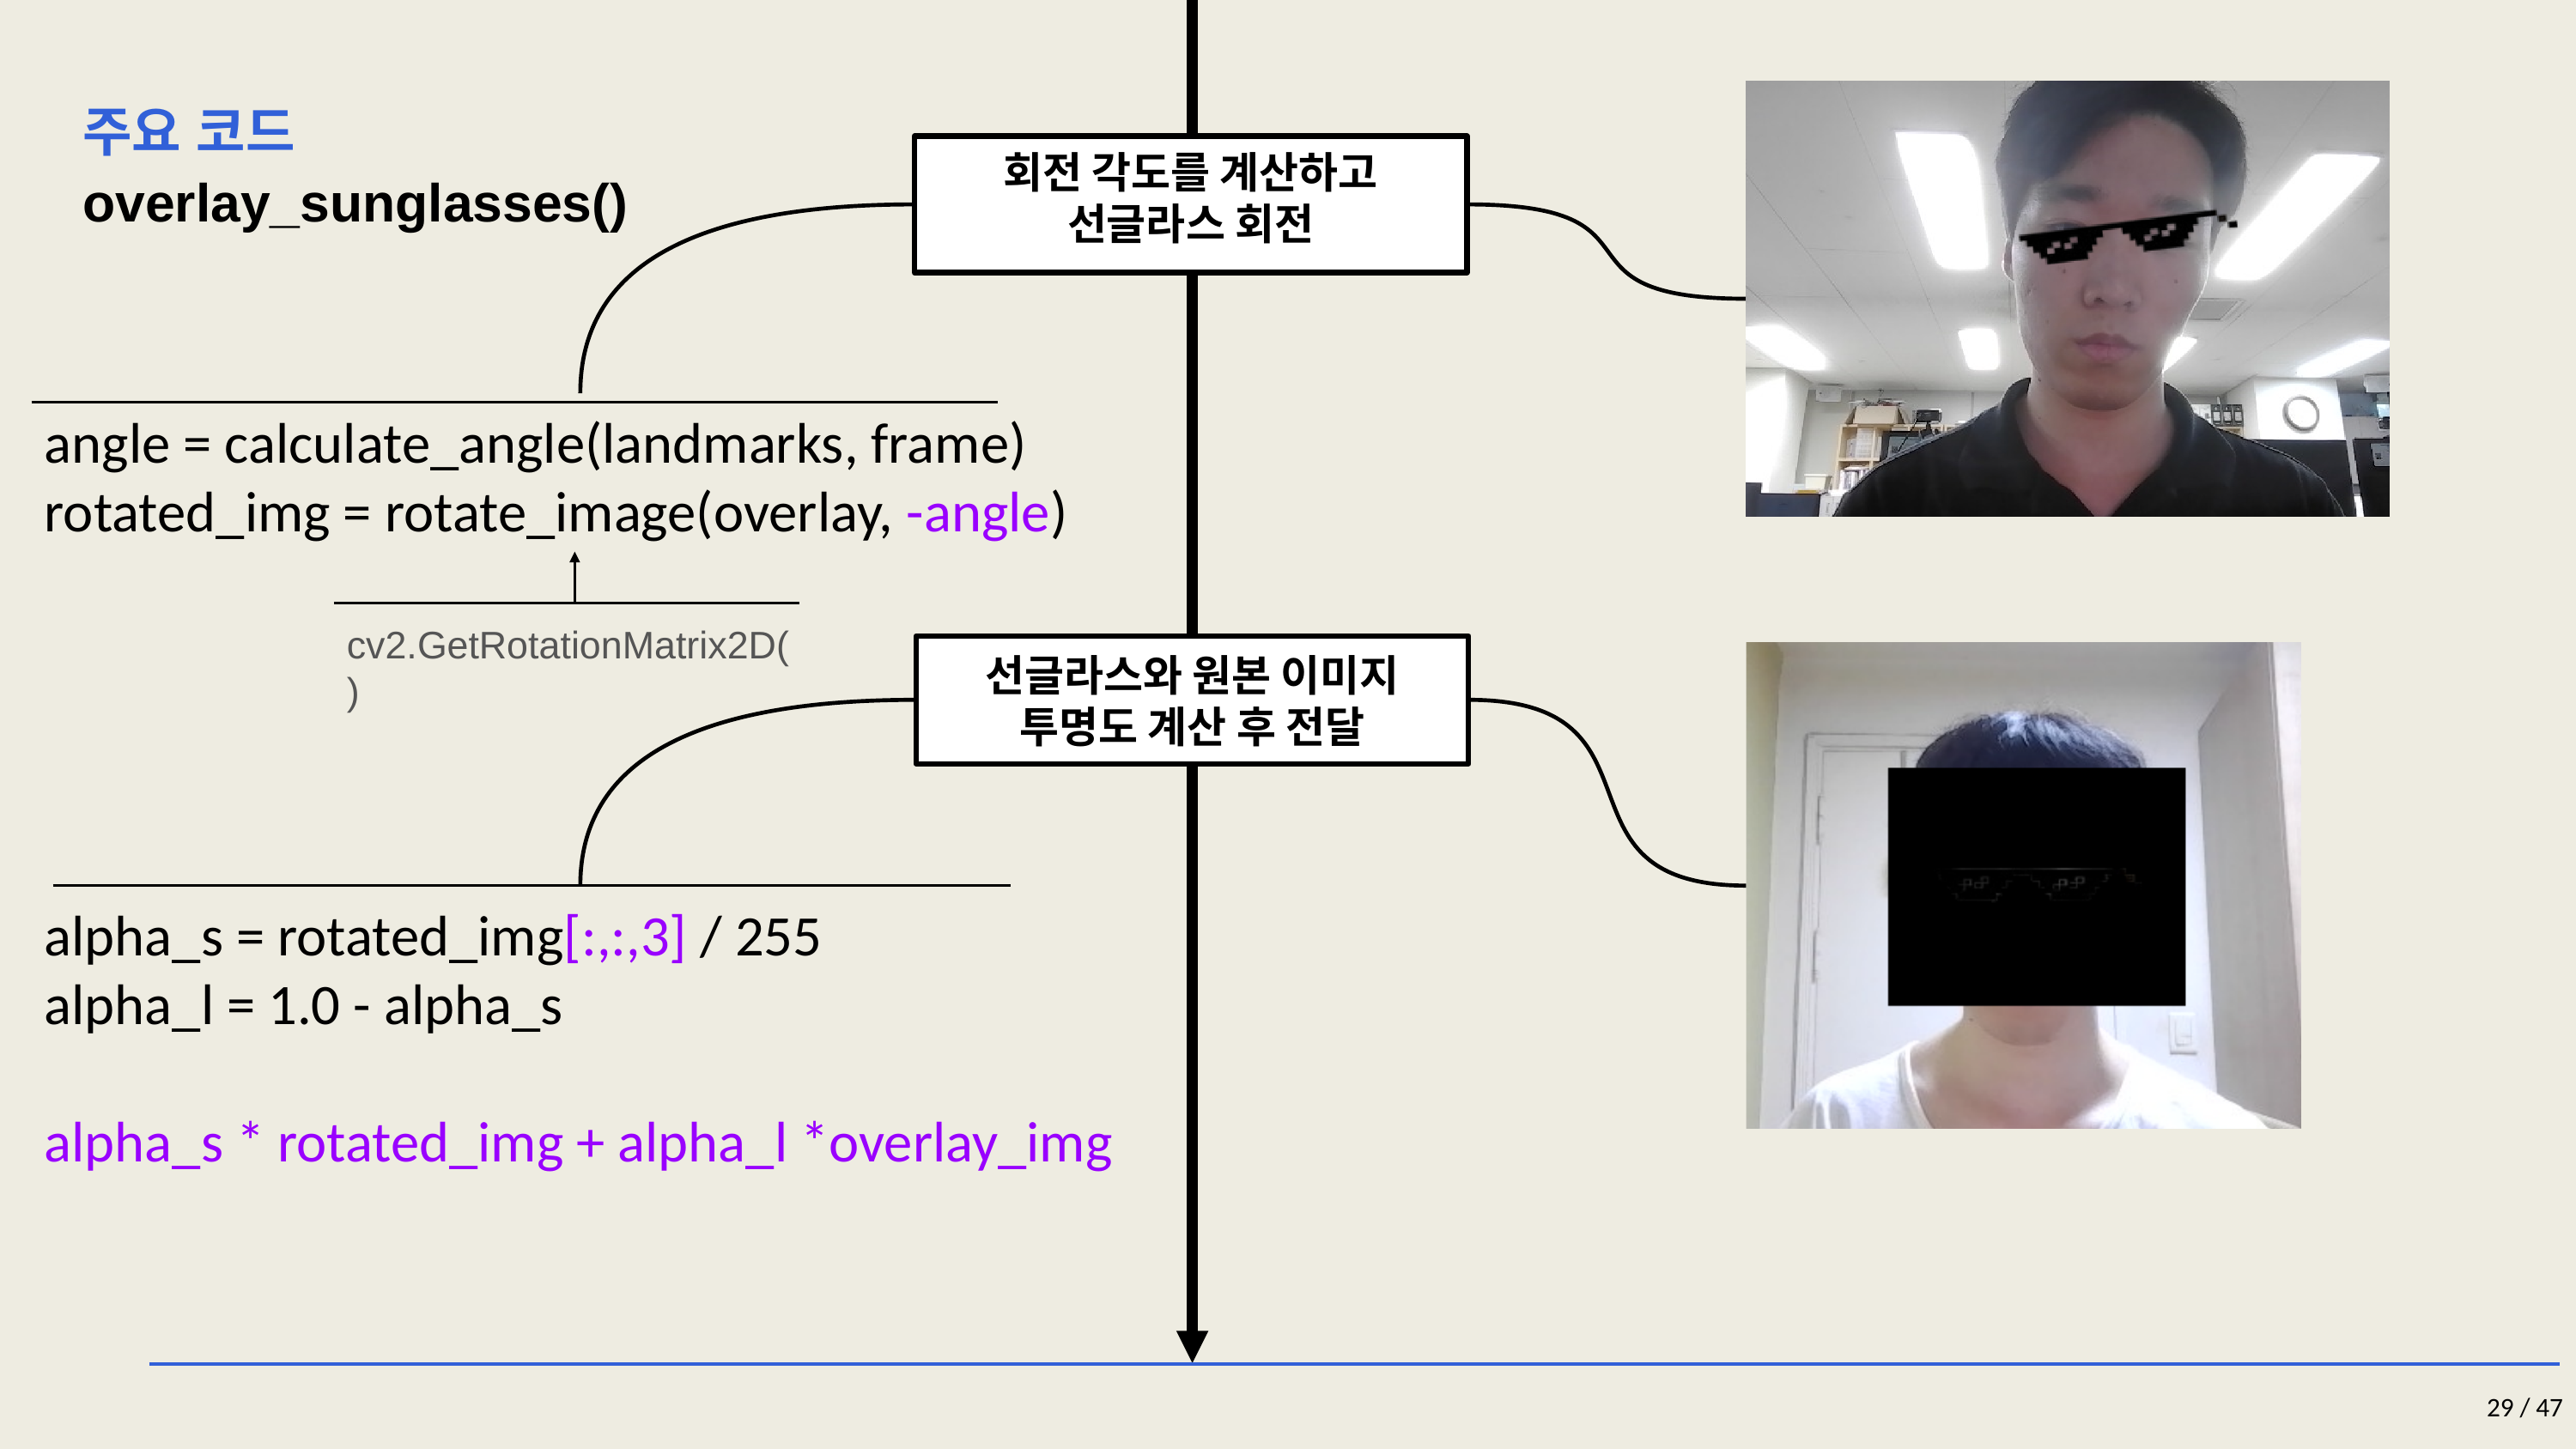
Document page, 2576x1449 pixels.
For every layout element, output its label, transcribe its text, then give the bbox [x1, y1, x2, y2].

text_box 29 / 47 [2433, 1377, 2576, 1449]
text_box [1468, 700, 1741, 886]
picture [1746, 642, 2302, 1130]
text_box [580, 203, 915, 394]
text_box 회전 각도를 계산하고 선글라스 회전 [1200, 136, 1467, 273]
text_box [1467, 203, 1741, 300]
text_box cv2.GetRotationMatrix2D() [333, 608, 816, 726]
text_box 회전 각도를 계산하고 선글라스 회전 [914, 136, 1189, 273]
text_box 선글라스와 원본 이미지 투명도 계산 후 전달 [915, 635, 1189, 764]
text_box 선글라스와 원본 이미지 투명도 계산 후 전달 [1200, 635, 1469, 764]
text_box angle = calculate_angle(landmarks, frame) rotated_img = rotate_image(overlay, -angle) [31, 392, 1129, 587]
text_box alpha_s = rotated_img[:,:,3] / 255 alpha_l = 1.0 - alpha_s alpha_s * rotated_img + alpha_l *overlay_img [31, 885, 1129, 1065]
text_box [580, 700, 917, 886]
text_box 주요 코드 overlay_sunglasses() [82, 91, 635, 304]
picture [1746, 81, 2390, 517]
